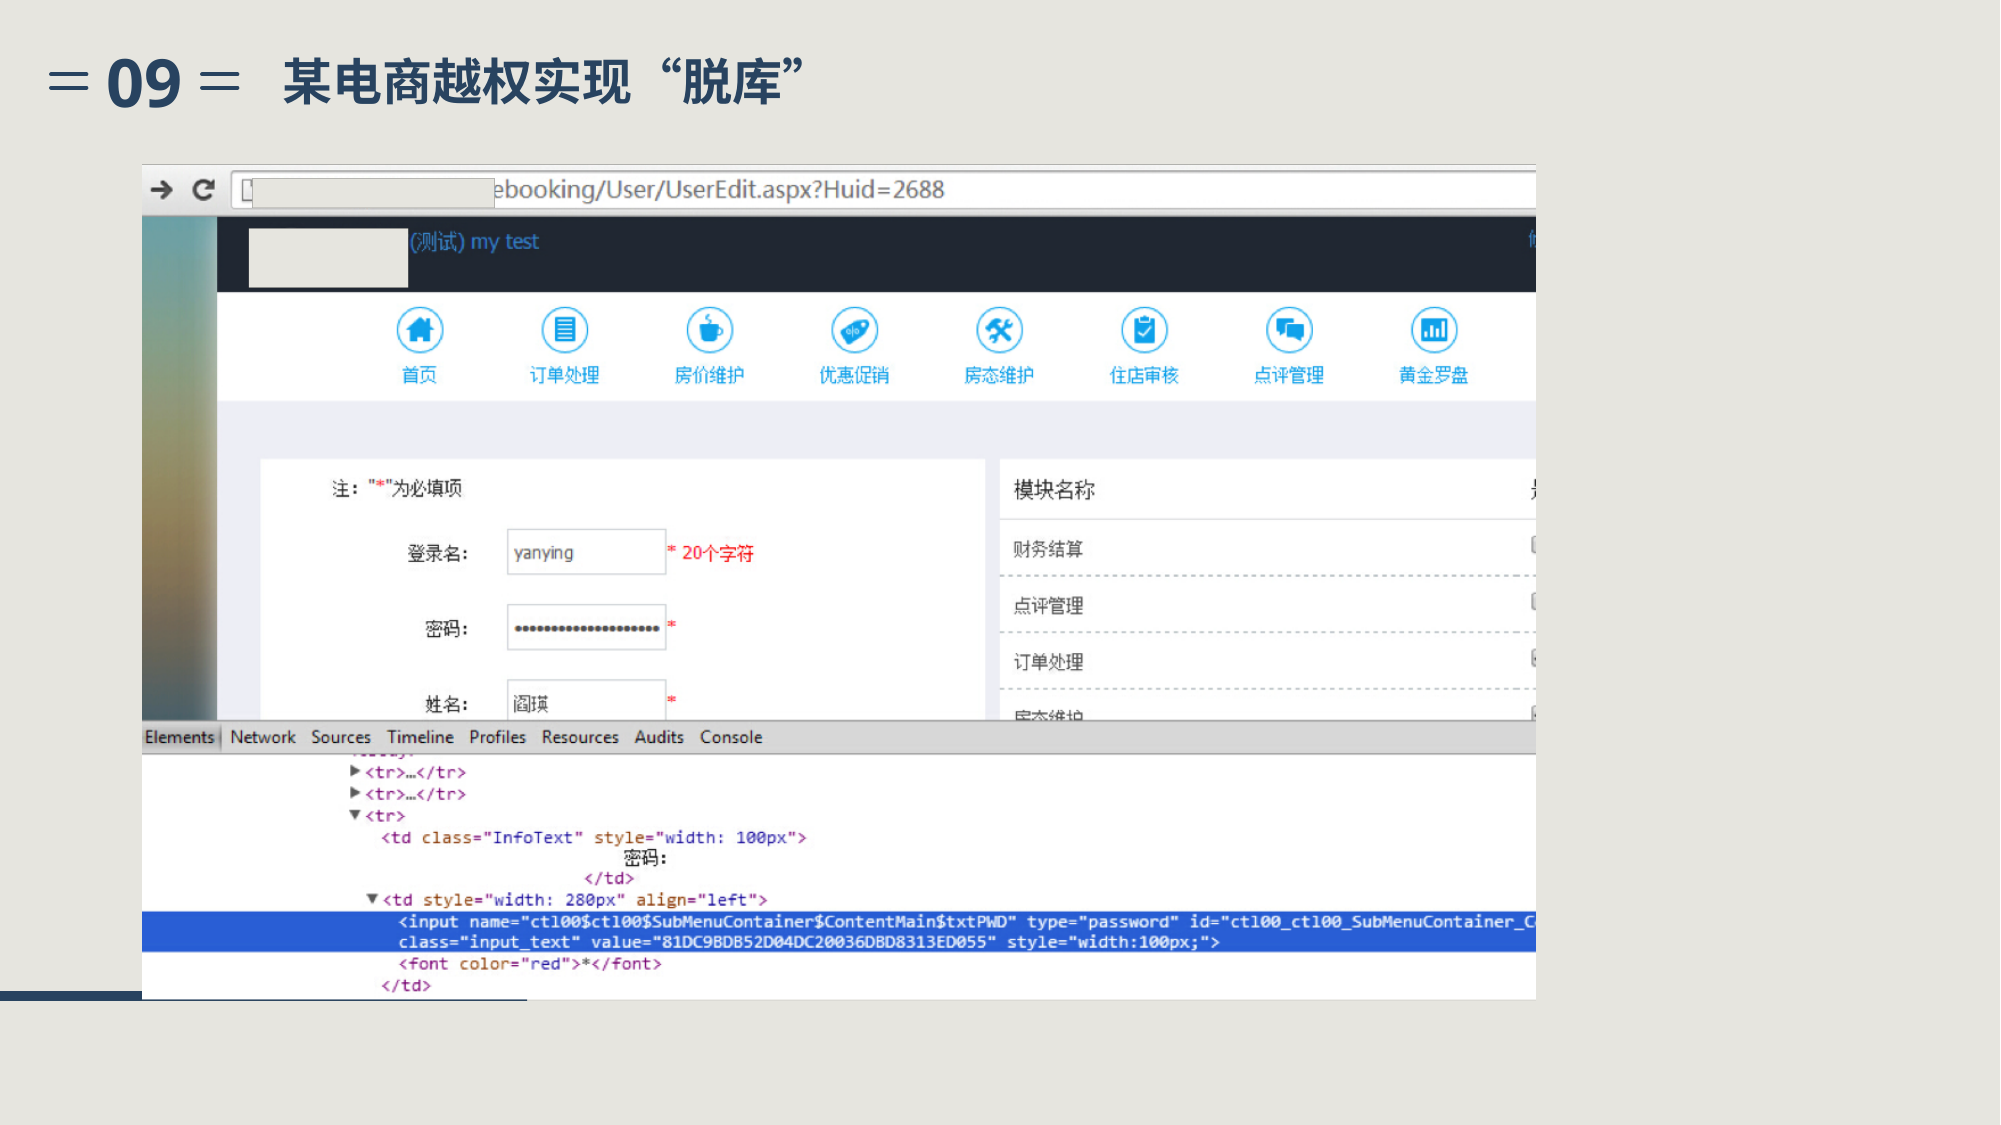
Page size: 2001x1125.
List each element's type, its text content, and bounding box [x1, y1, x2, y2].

text_box 09 [81, 33, 207, 128]
text_box [0, 990, 142, 1002]
text_box 某电商越权实现“脱库” [267, 43, 874, 118]
picture [142, 159, 1536, 1005]
